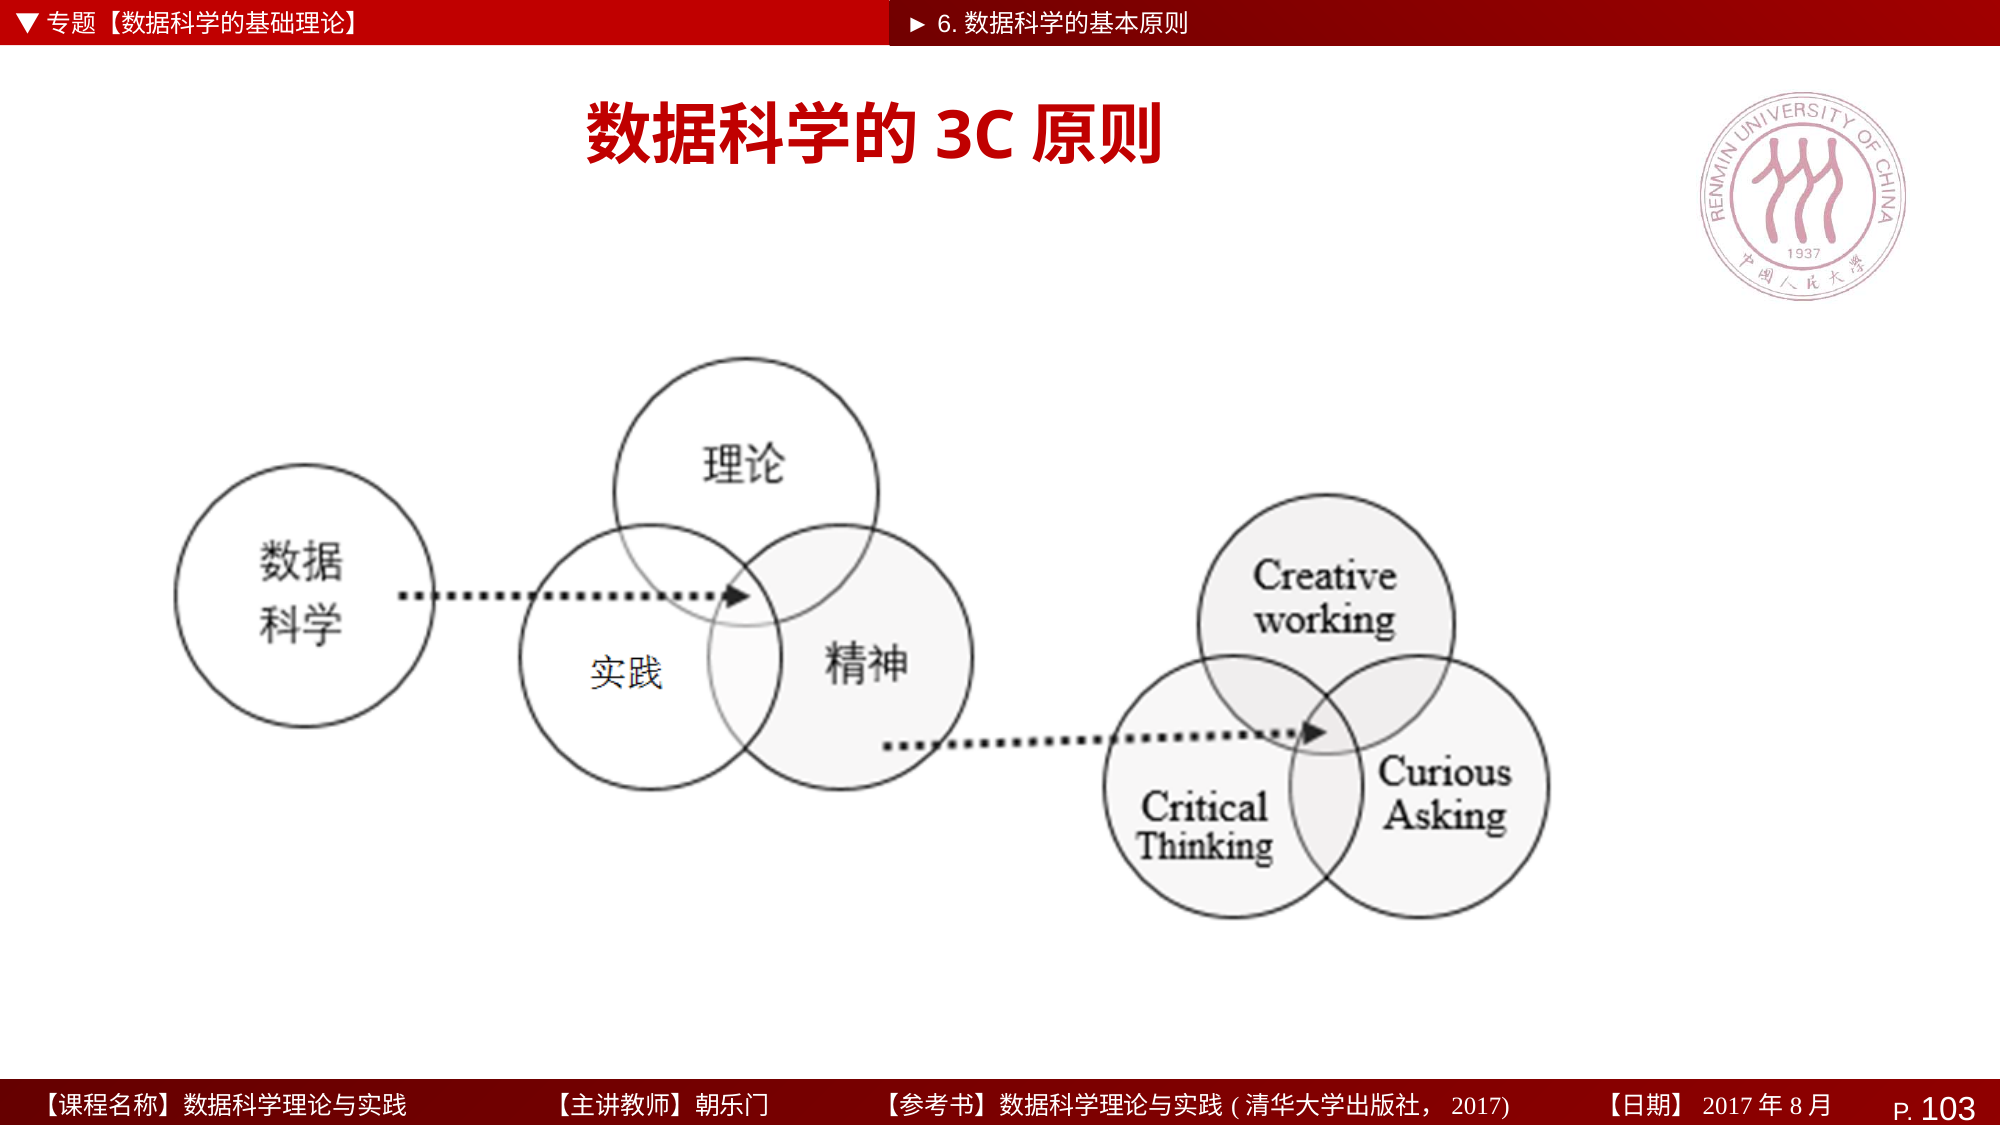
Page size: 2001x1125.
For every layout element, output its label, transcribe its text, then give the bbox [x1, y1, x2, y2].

list ► 6.数据科学的基本原则 [890, 0, 1249, 43]
picture [1696, 89, 1910, 304]
list ▼专题【数据科学的基础理论】 [0, 0, 725, 43]
title 数据科学的3C原则 [64, 64, 1686, 200]
picture [161, 314, 1577, 941]
